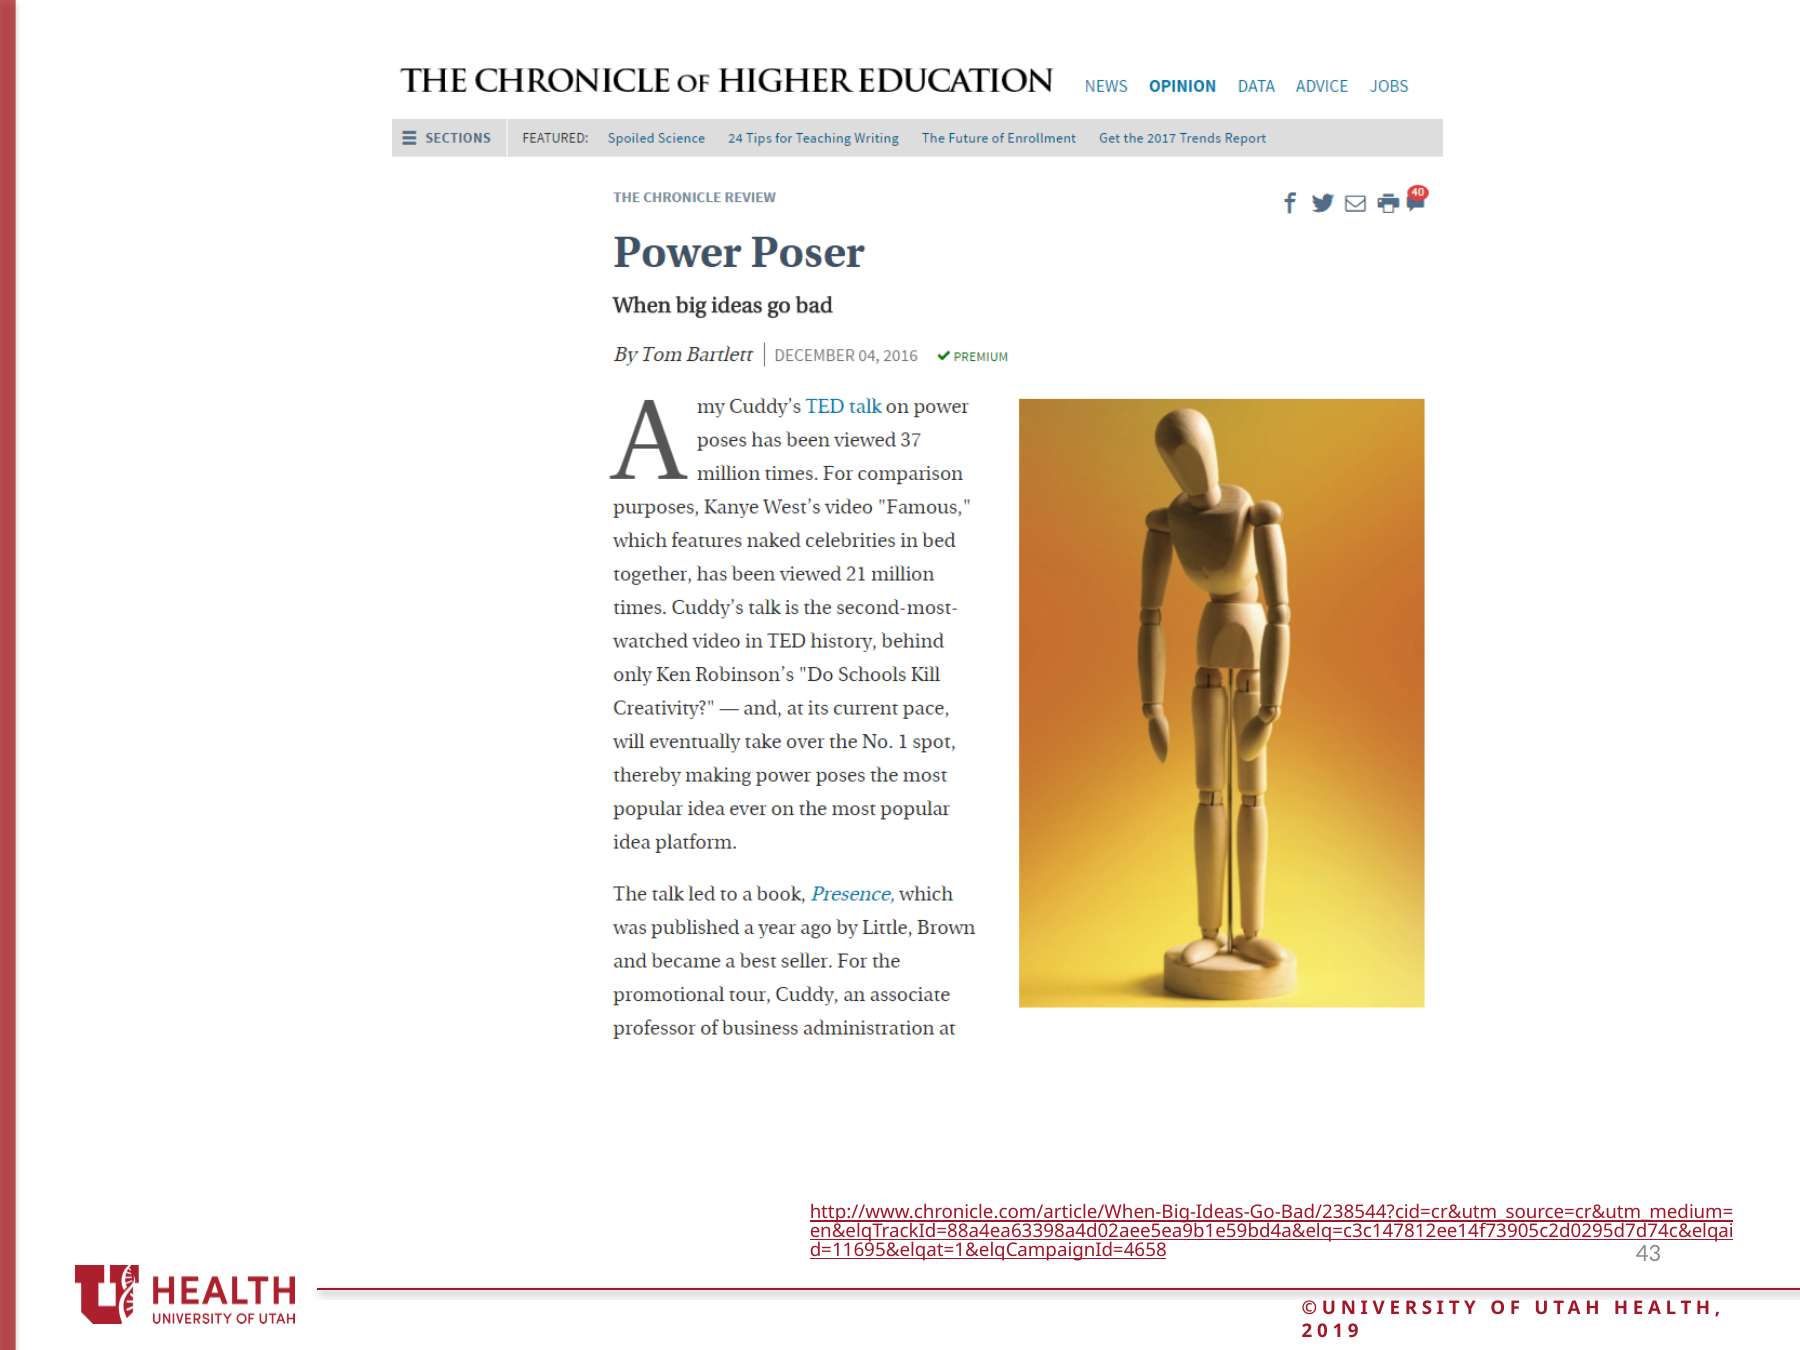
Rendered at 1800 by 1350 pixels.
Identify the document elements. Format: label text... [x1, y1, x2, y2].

picture [75, 1265, 295, 1324]
picture [391, 53, 1443, 1040]
slide_number 43 [1271, 1215, 1677, 1288]
list http://www.chronicle.com/article/When-Big-Ideas-Go-Bad/238544?cid=cr&utm_source=cr&utm_medium=en&elqTrackId=88a4ea63398a4d02aee5ea9b1e59bd4a&elq=c3c147812ee14f73905c2d0295d7d74c&elqaid=11695&elqat=1&elqCampaignId=4658 [794, 1192, 1748, 1253]
